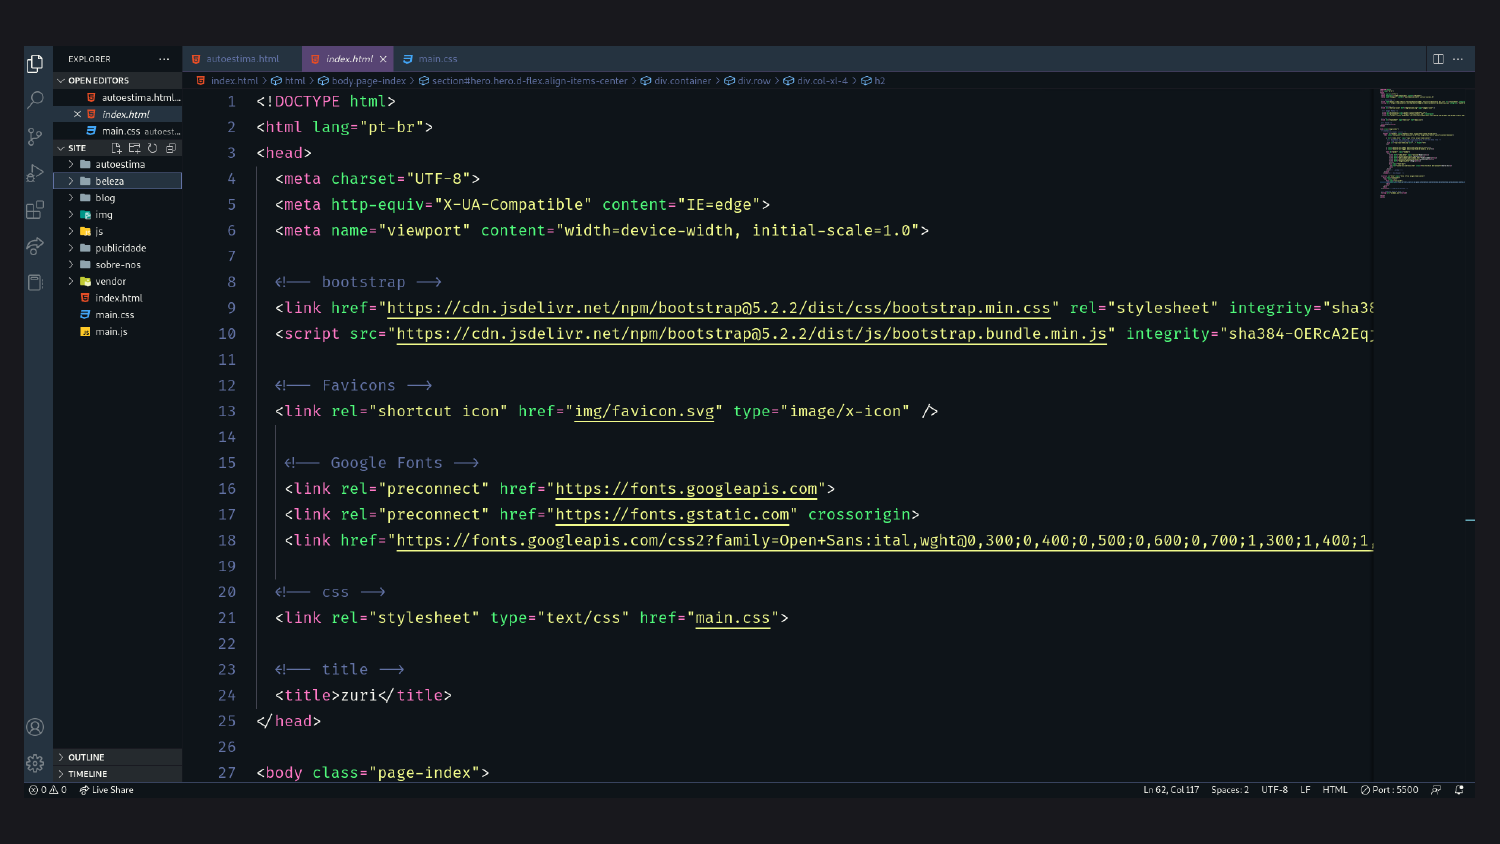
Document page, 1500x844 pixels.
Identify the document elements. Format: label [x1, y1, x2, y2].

picture [24, 45, 1476, 798]
